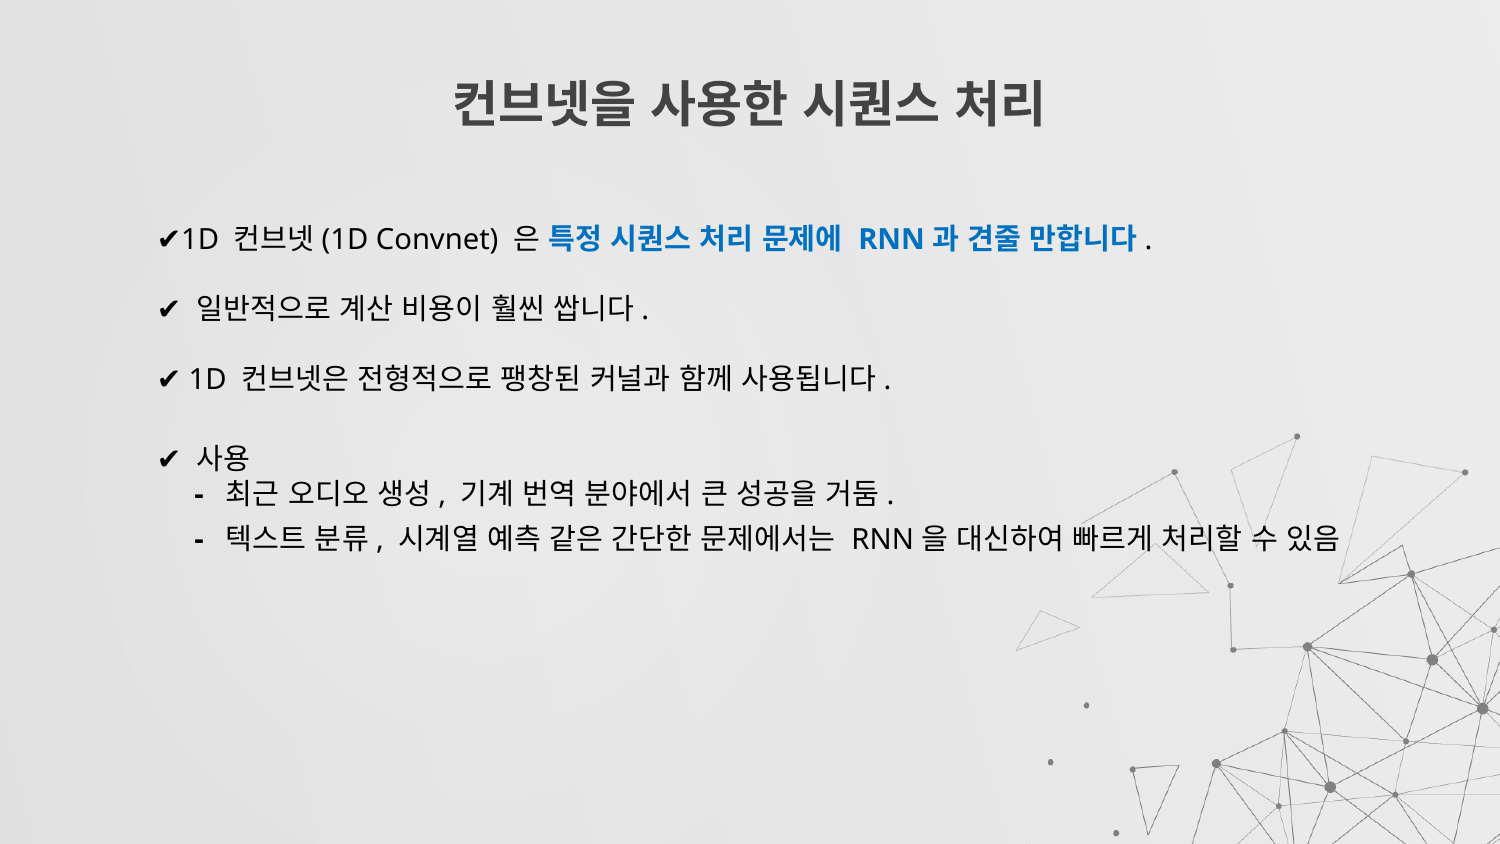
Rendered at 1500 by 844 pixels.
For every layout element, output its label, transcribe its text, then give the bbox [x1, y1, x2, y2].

picture [0, 0, 1500, 844]
title 컨브넷을 사용한 시퀀스 처리 [322, 57, 1178, 213]
text_box ✔1D 컨브넷(1D Convnet) 은 특정 시퀀스 처리 문제에 RNN과 견줄 만합니다. ✔ 일반적으로 계산 비용이 훨씬 쌉니다. ✔ 1D 컨브넷은 전형적으로 팽창된 커널과 함께 사용됩니다. ✔ 사용 - 최근 오디오 생성, 기계 번역 분야에서 큰 성공을 거둠. - 텍스트 분류, 시계열 예측 같은 간단한 문제에서는 RNN을 대신하여 빠르게 처리할 수 있음 [142, 213, 1450, 563]
